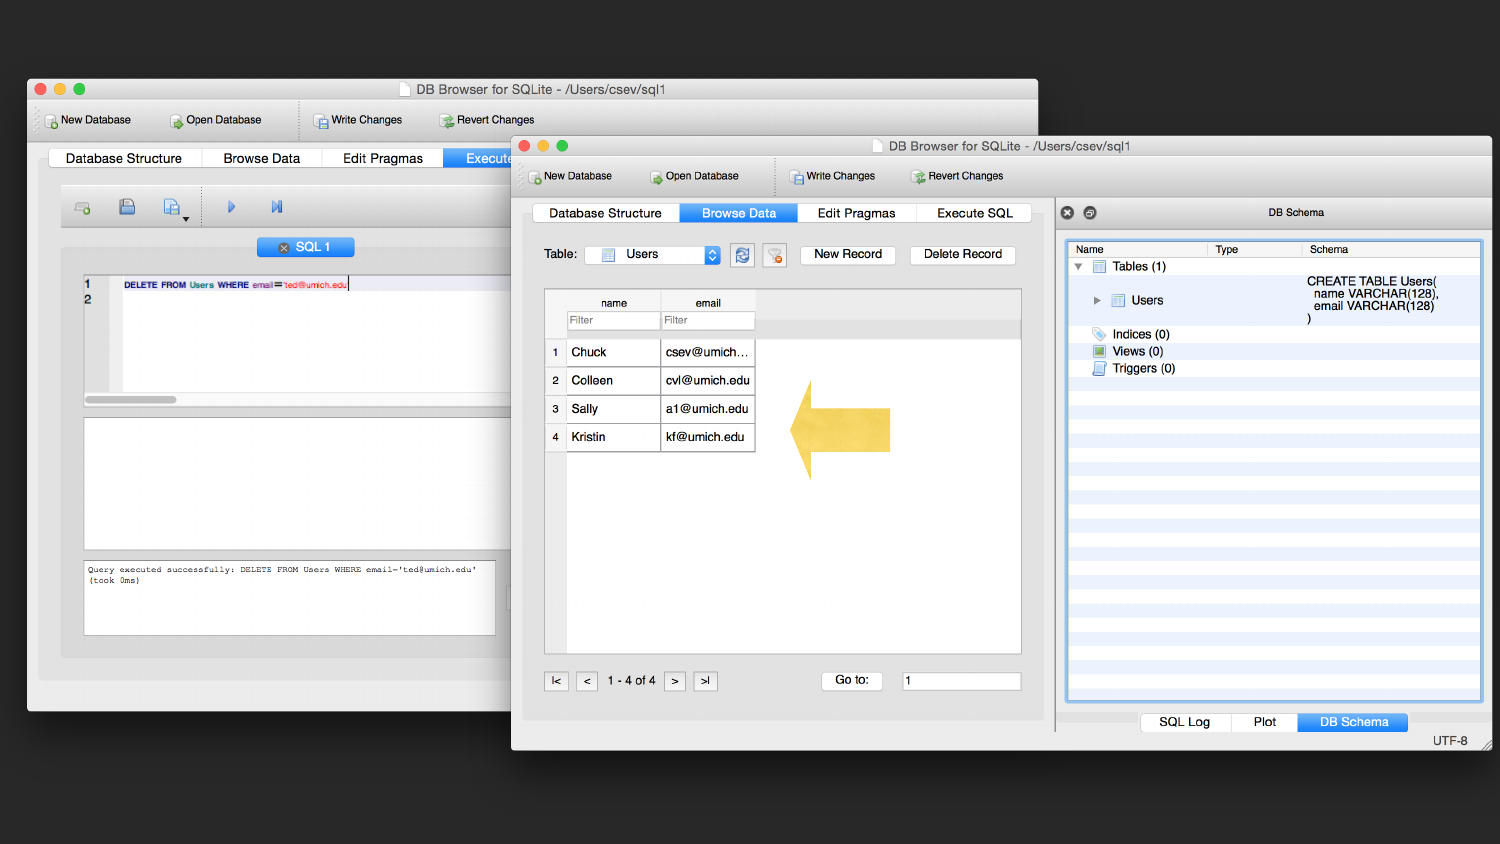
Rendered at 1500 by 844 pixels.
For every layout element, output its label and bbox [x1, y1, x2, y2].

picture [0, 47, 1093, 789]
text_box [458, 104, 1500, 827]
